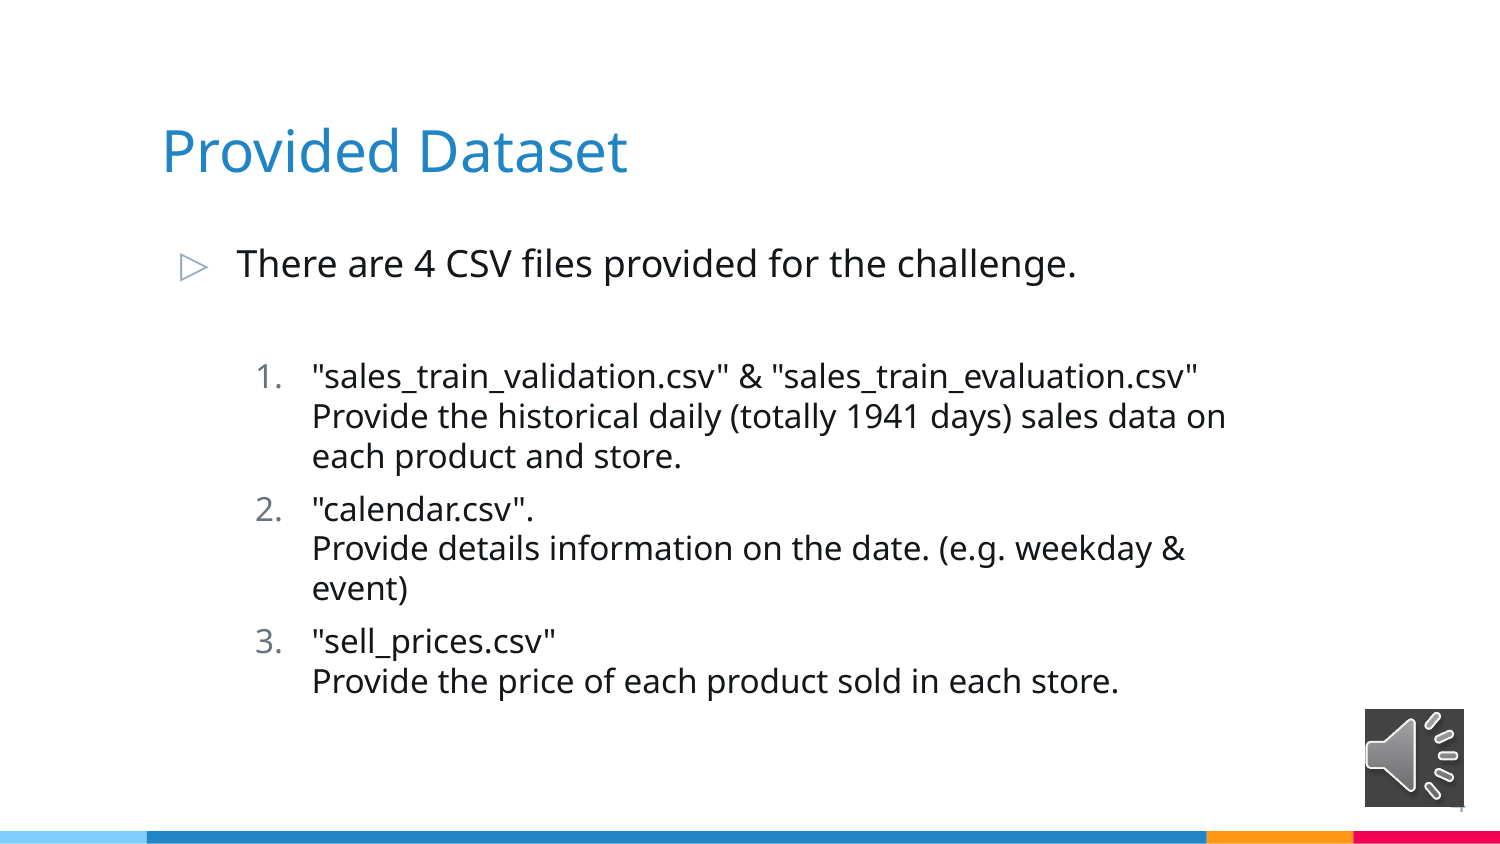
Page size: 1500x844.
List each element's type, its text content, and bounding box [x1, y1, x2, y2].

picture [1364, 708, 1465, 809]
title Provided Dataset [146, 58, 1207, 200]
slide_number 4 [1391, 770, 1482, 822]
list There are 4 CSV files provided for the challenge. "sales_train_validation.csv" & "sales_train_evaluation.csv" Provide the historical daily (totally 1941 days) sales data on each product and store. "calendar.csv". Provide details information on the date. (e.g. weekday & event) "sell_prices.csv" Provide the price of each product sold in each store. [146, 225, 1260, 809]
